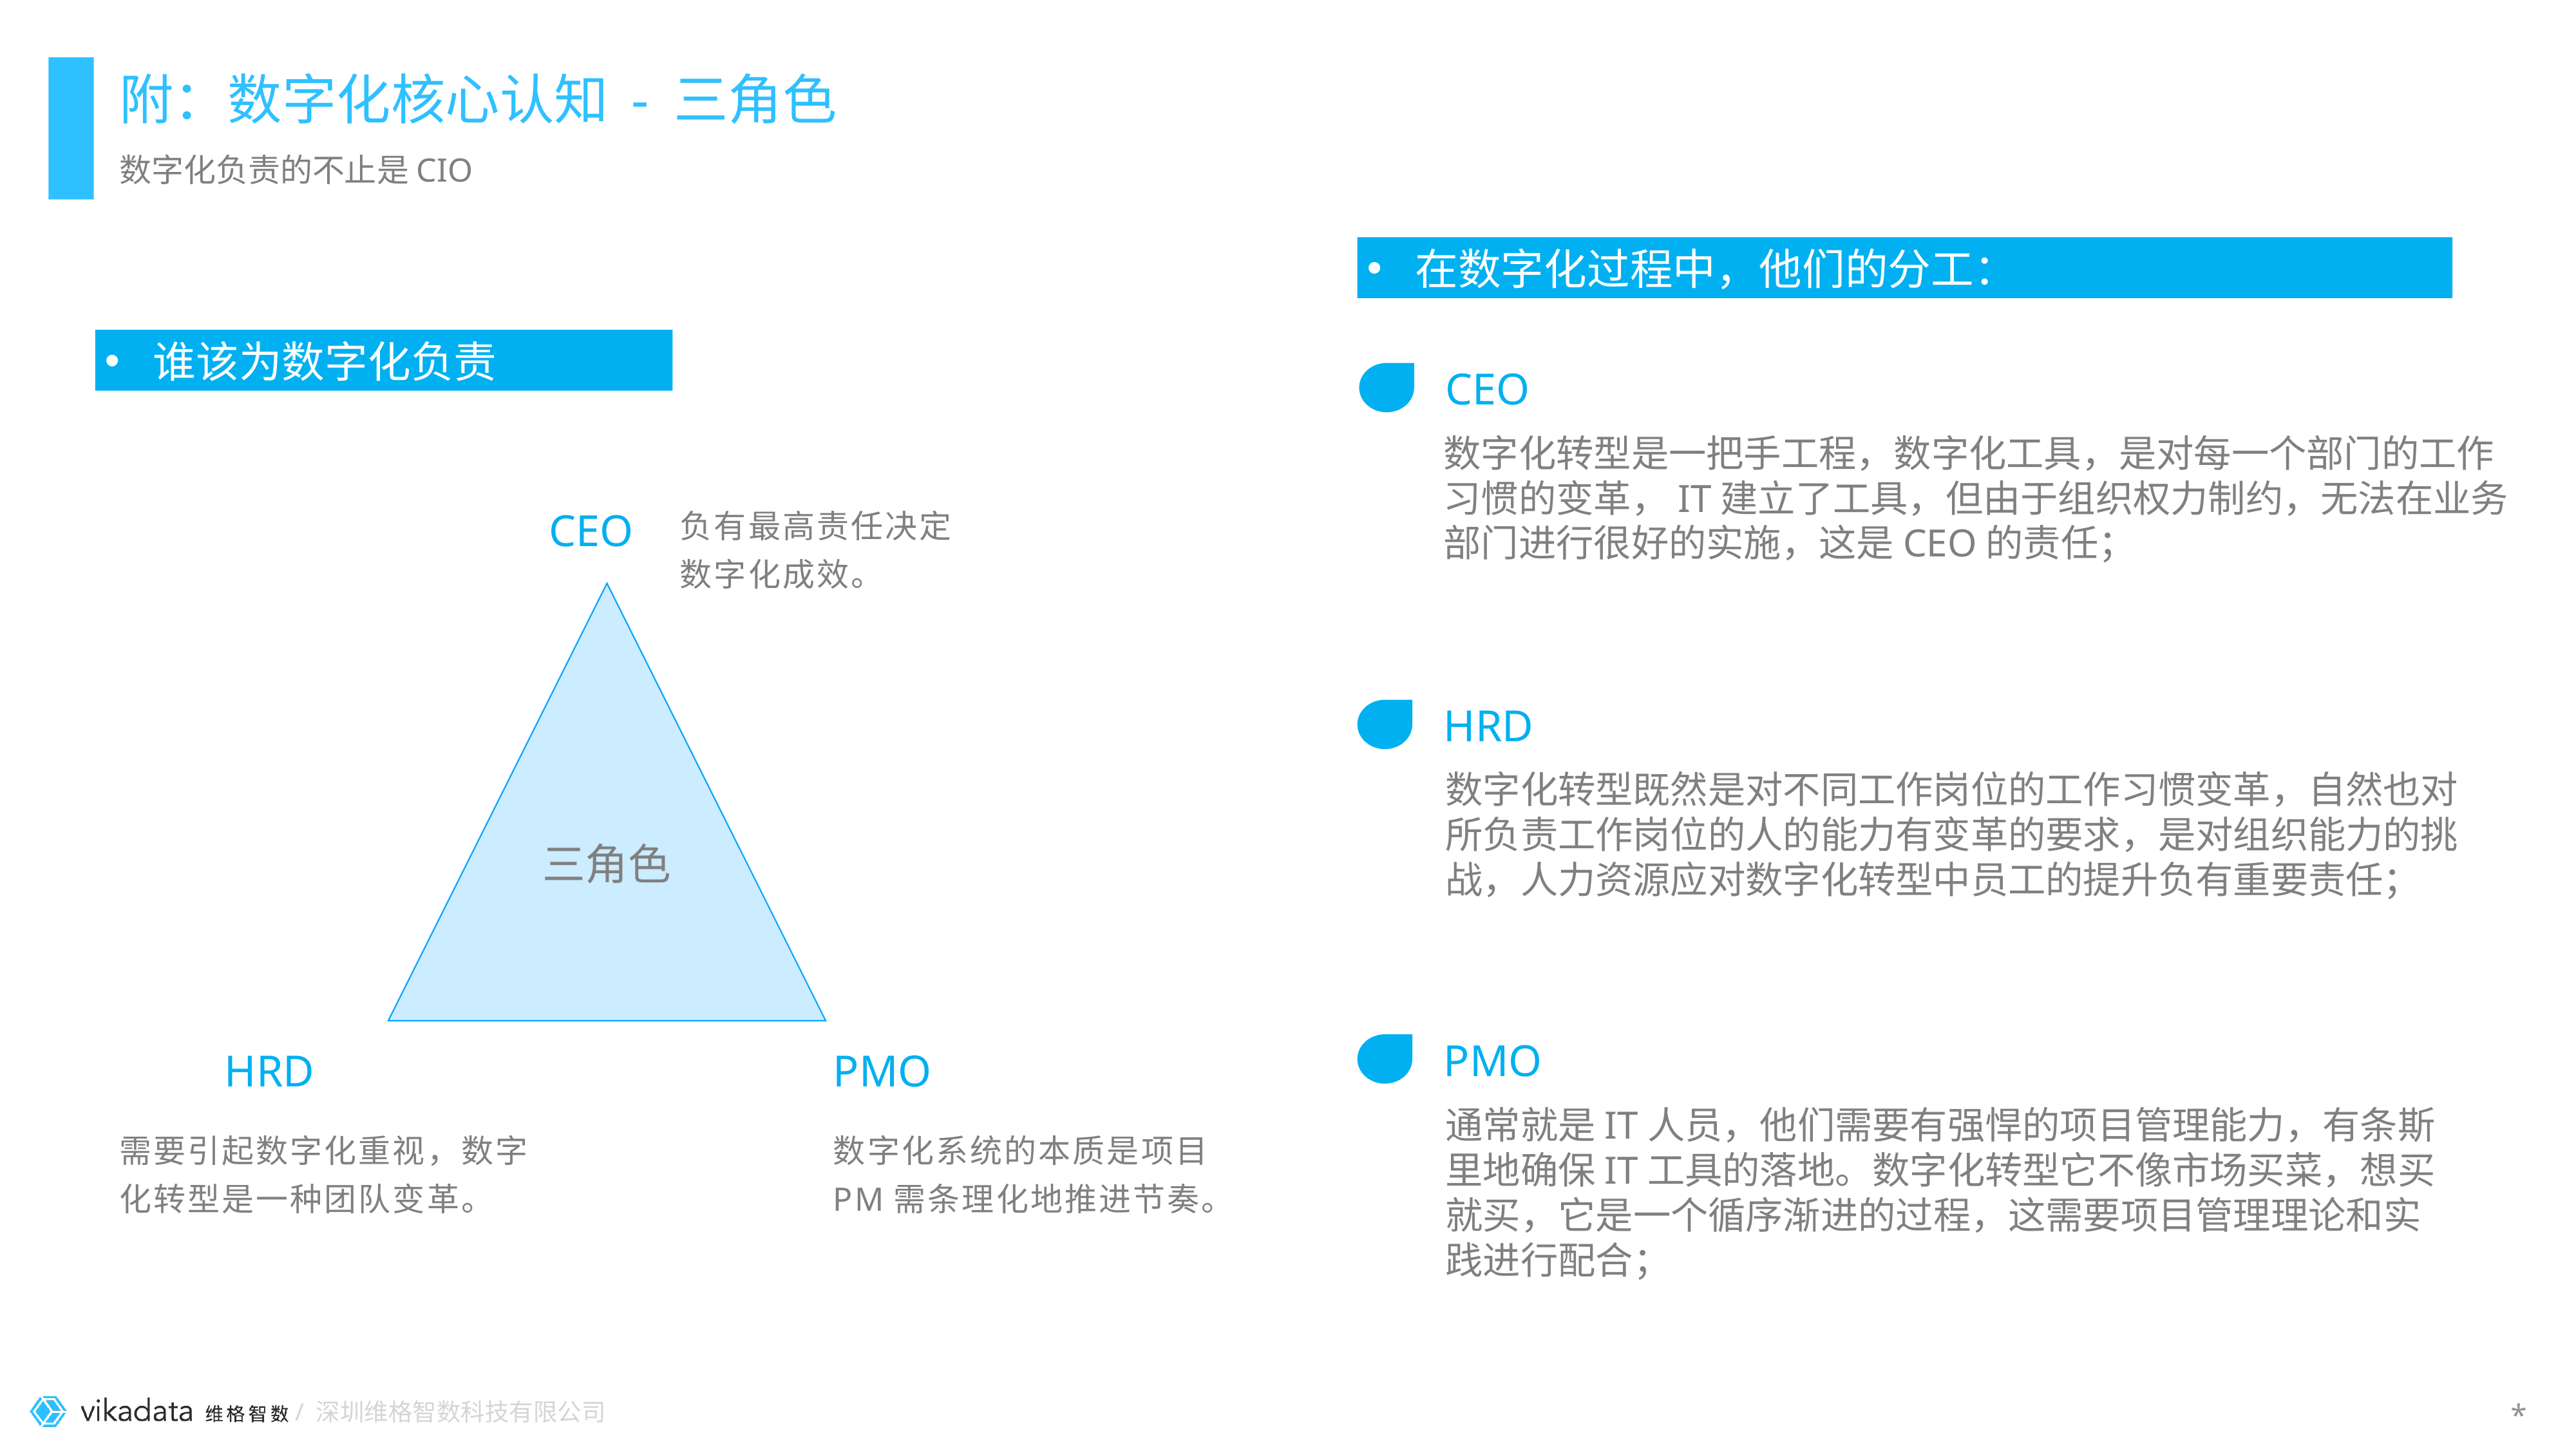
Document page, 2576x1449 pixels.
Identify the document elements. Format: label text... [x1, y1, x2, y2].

text_box CEO [1438, 354, 2320, 421]
picture [12, 1372, 329, 1449]
text_box [1359, 363, 1414, 413]
text_box PMO [1436, 1025, 2318, 1092]
text_box CEO [541, 496, 672, 563]
slide_number * [2477, 1388, 2561, 1440]
text_box HRD [216, 1036, 389, 1103]
text_box [1357, 699, 1413, 750]
text_box [1357, 1034, 1413, 1084]
text_box 在数字化过程中，他们的分工： [1357, 237, 2453, 298]
text_box 需要引起数字化重视，数字化转型是一种团队变革。 [111, 1113, 542, 1225]
text_box 数字化转型是一把手工程，数字化工具，是对每一个部门的工作习惯的变革，IT建立了工具，但由于组织权力制约，无法在业务部门进行很好的实施，这是CEO的责任； [1436, 421, 2517, 573]
text_box HRD [1436, 691, 2318, 758]
text_box 负有最高责任决定数字化成效。 [672, 489, 991, 601]
text_box 三角色 [507, 829, 707, 896]
text_box 数字化转型既然是对不同工作岗位的工作习惯变革，自然也对所负责工作岗位的人的能力有变革的要求，是对组织能力的挑战，人力资源应对数字化转型中员工的提升负有重要责任； [1437, 758, 2477, 909]
text_box PMO [826, 1036, 1023, 1103]
text_box [388, 583, 826, 1021]
text_box 通常就是IT人员，他们需要有强悍的项目管理能力，有条斯里地确保IT工具的落地。数字化转型它不像市场买菜，想买就买，它是一个循序渐进的过程，这需要项目管理理论和实践进行配合； [1438, 1094, 2453, 1341]
text_box 谁该为数字化负责 [95, 330, 673, 391]
list 数字化负责的不止是CIO [111, 142, 722, 197]
text_box 数字化系统的本质是项目PM需条理化地推进节奏。 [826, 1113, 1248, 1225]
title 附：数字化核心认知 - 三角色 [111, 57, 2453, 138]
